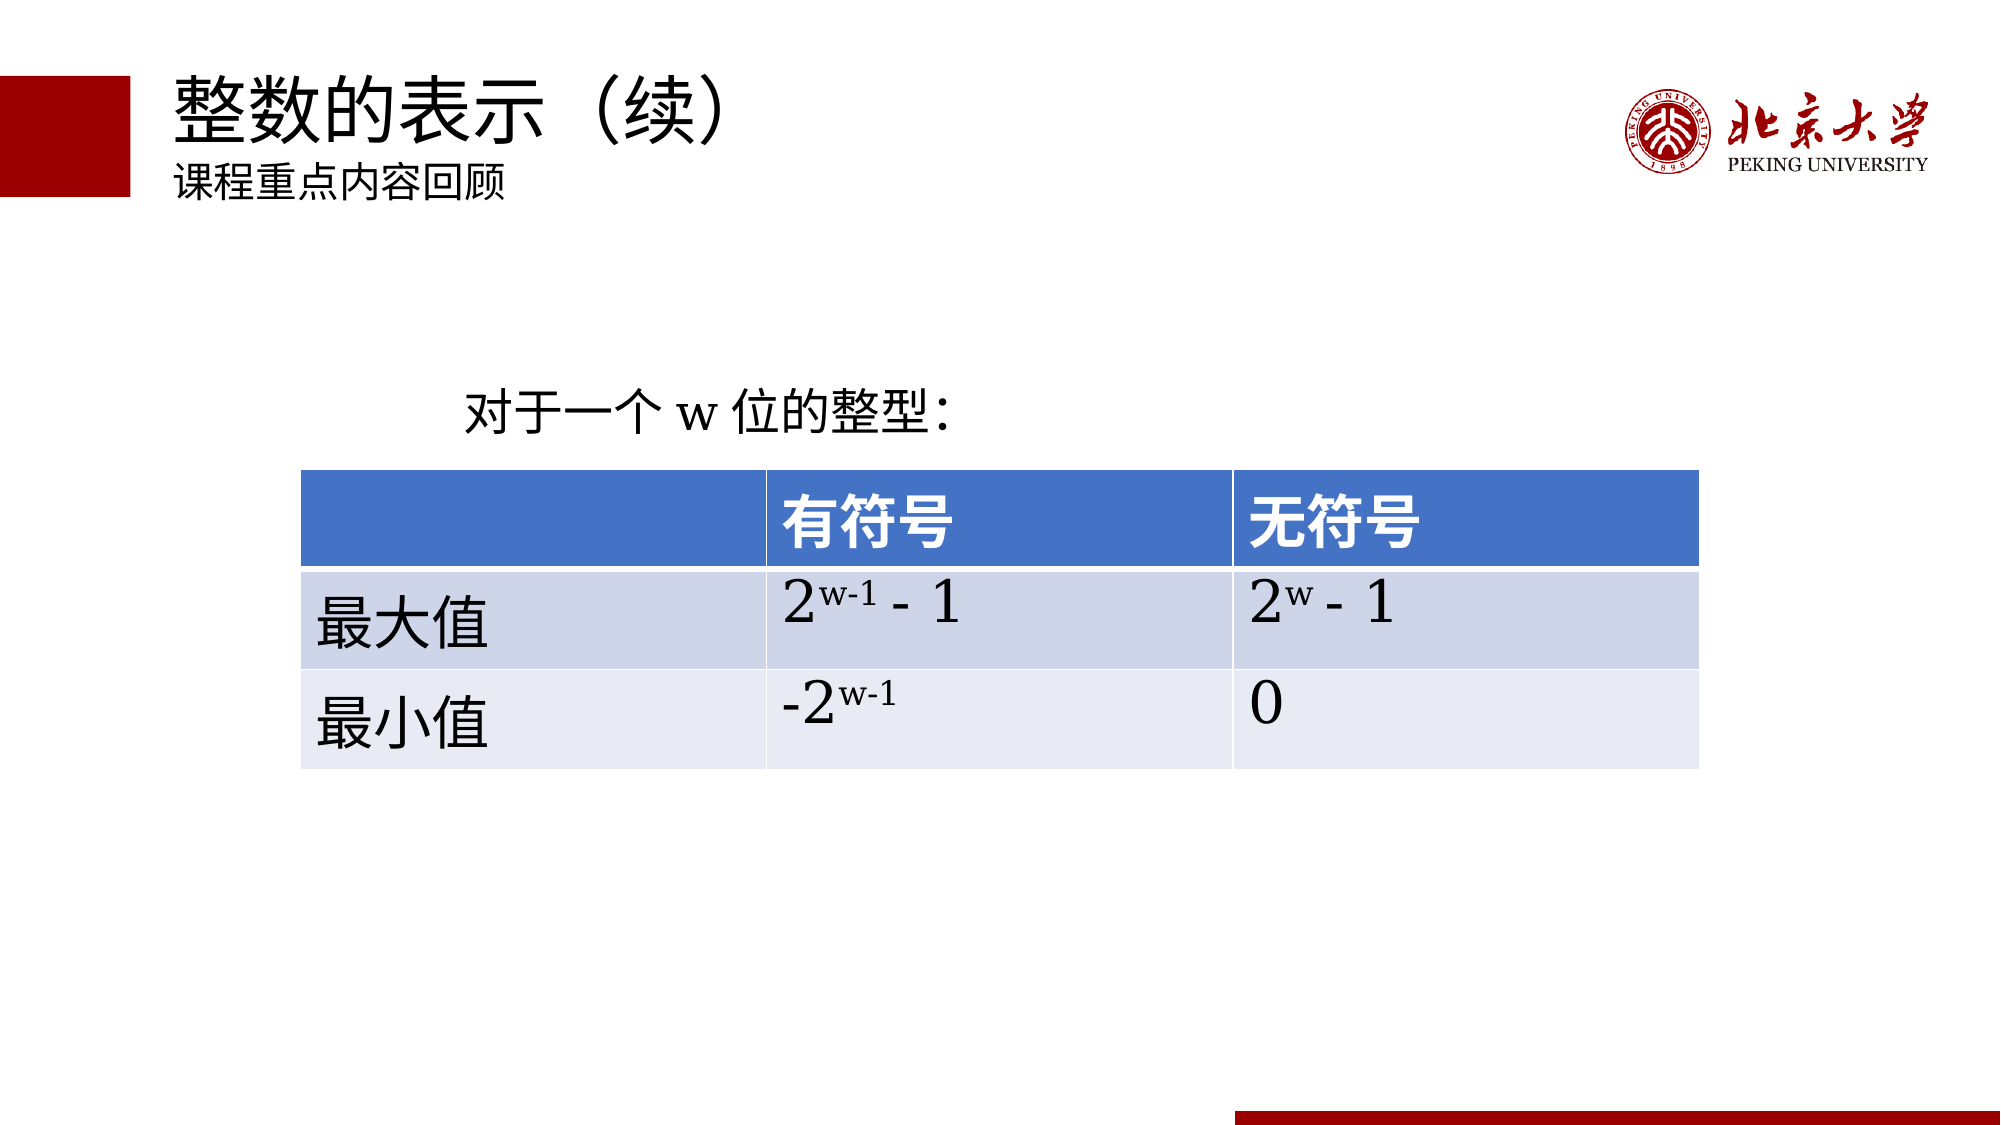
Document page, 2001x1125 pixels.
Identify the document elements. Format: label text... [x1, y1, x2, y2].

table_header 无符号 [1234, 470, 1699, 566]
table_cell 2w-1 - 1 [767, 572, 1232, 669]
text_box [0, 75, 131, 197]
table_cell 最大值 [301, 572, 766, 669]
table_cell 0 [1234, 670, 1699, 769]
table_cell -2w-1 [767, 670, 1232, 769]
picture [1625, 89, 1928, 174]
table_cell 2w - 1 [1234, 572, 1699, 669]
table_header [301, 470, 766, 566]
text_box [157, 55, 995, 214]
text_box 对于一个w位的整型： [448, 373, 1552, 449]
table_header 有符号 [767, 470, 1232, 566]
text_box [1235, 1111, 2000, 1125]
table_cell 最小值 [301, 670, 766, 769]
